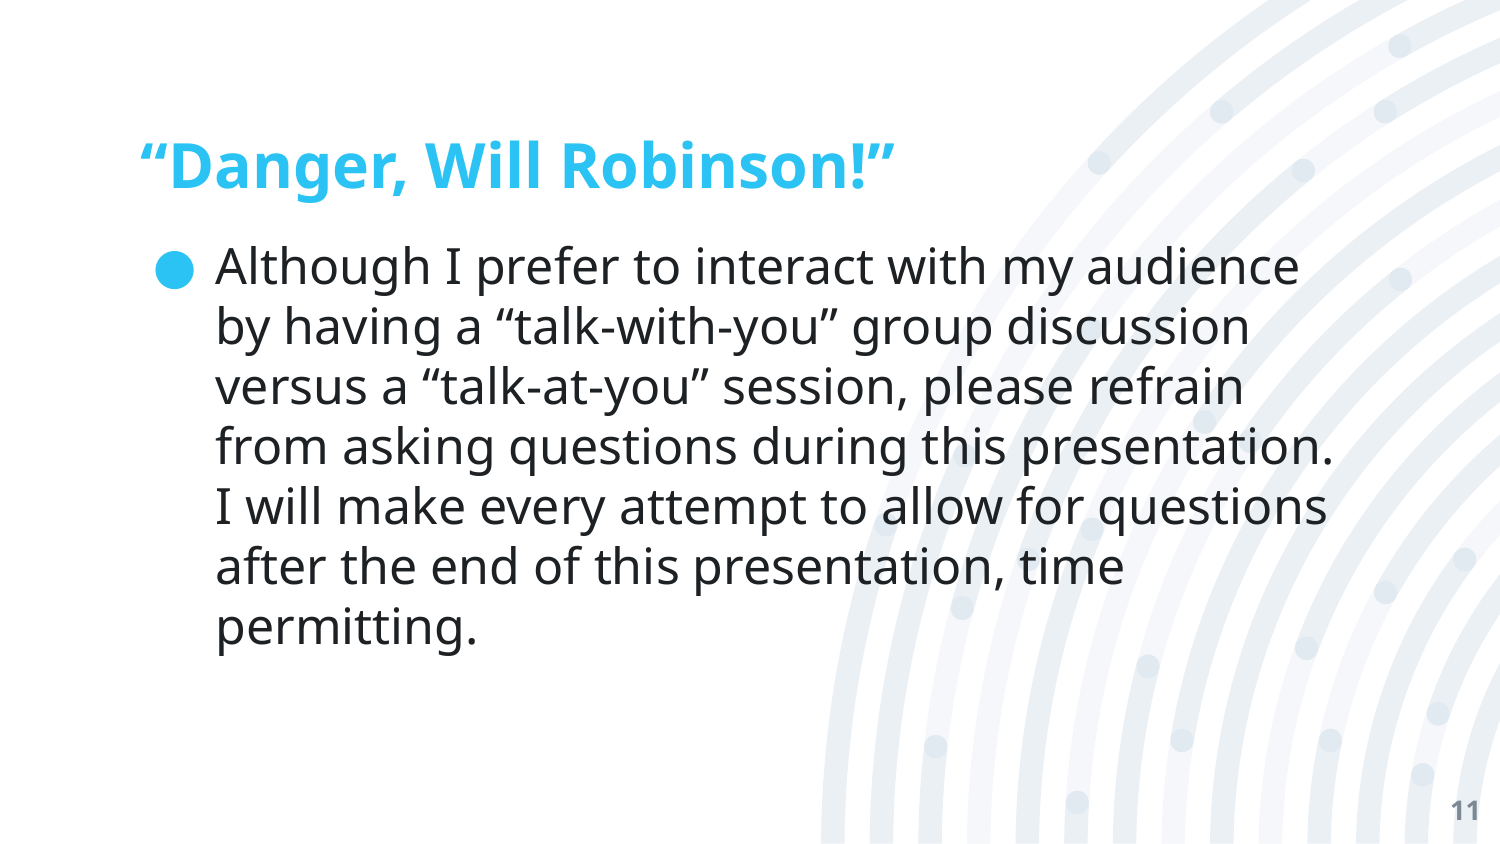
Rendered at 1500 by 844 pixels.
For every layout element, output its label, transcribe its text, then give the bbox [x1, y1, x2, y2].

list Although I prefer to interact with my audience by having a “talk-with-you” group discussion versus a “talk-at-you” session, please refrain from asking questions during this presentation. I will make every attempt to allow for questions after the end of this presentation, time permitting. [140, 234, 1360, 733]
title “Danger, Will Robinson!” [140, 137, 1360, 203]
slide_number ‹#› [1391, 779, 1482, 844]
